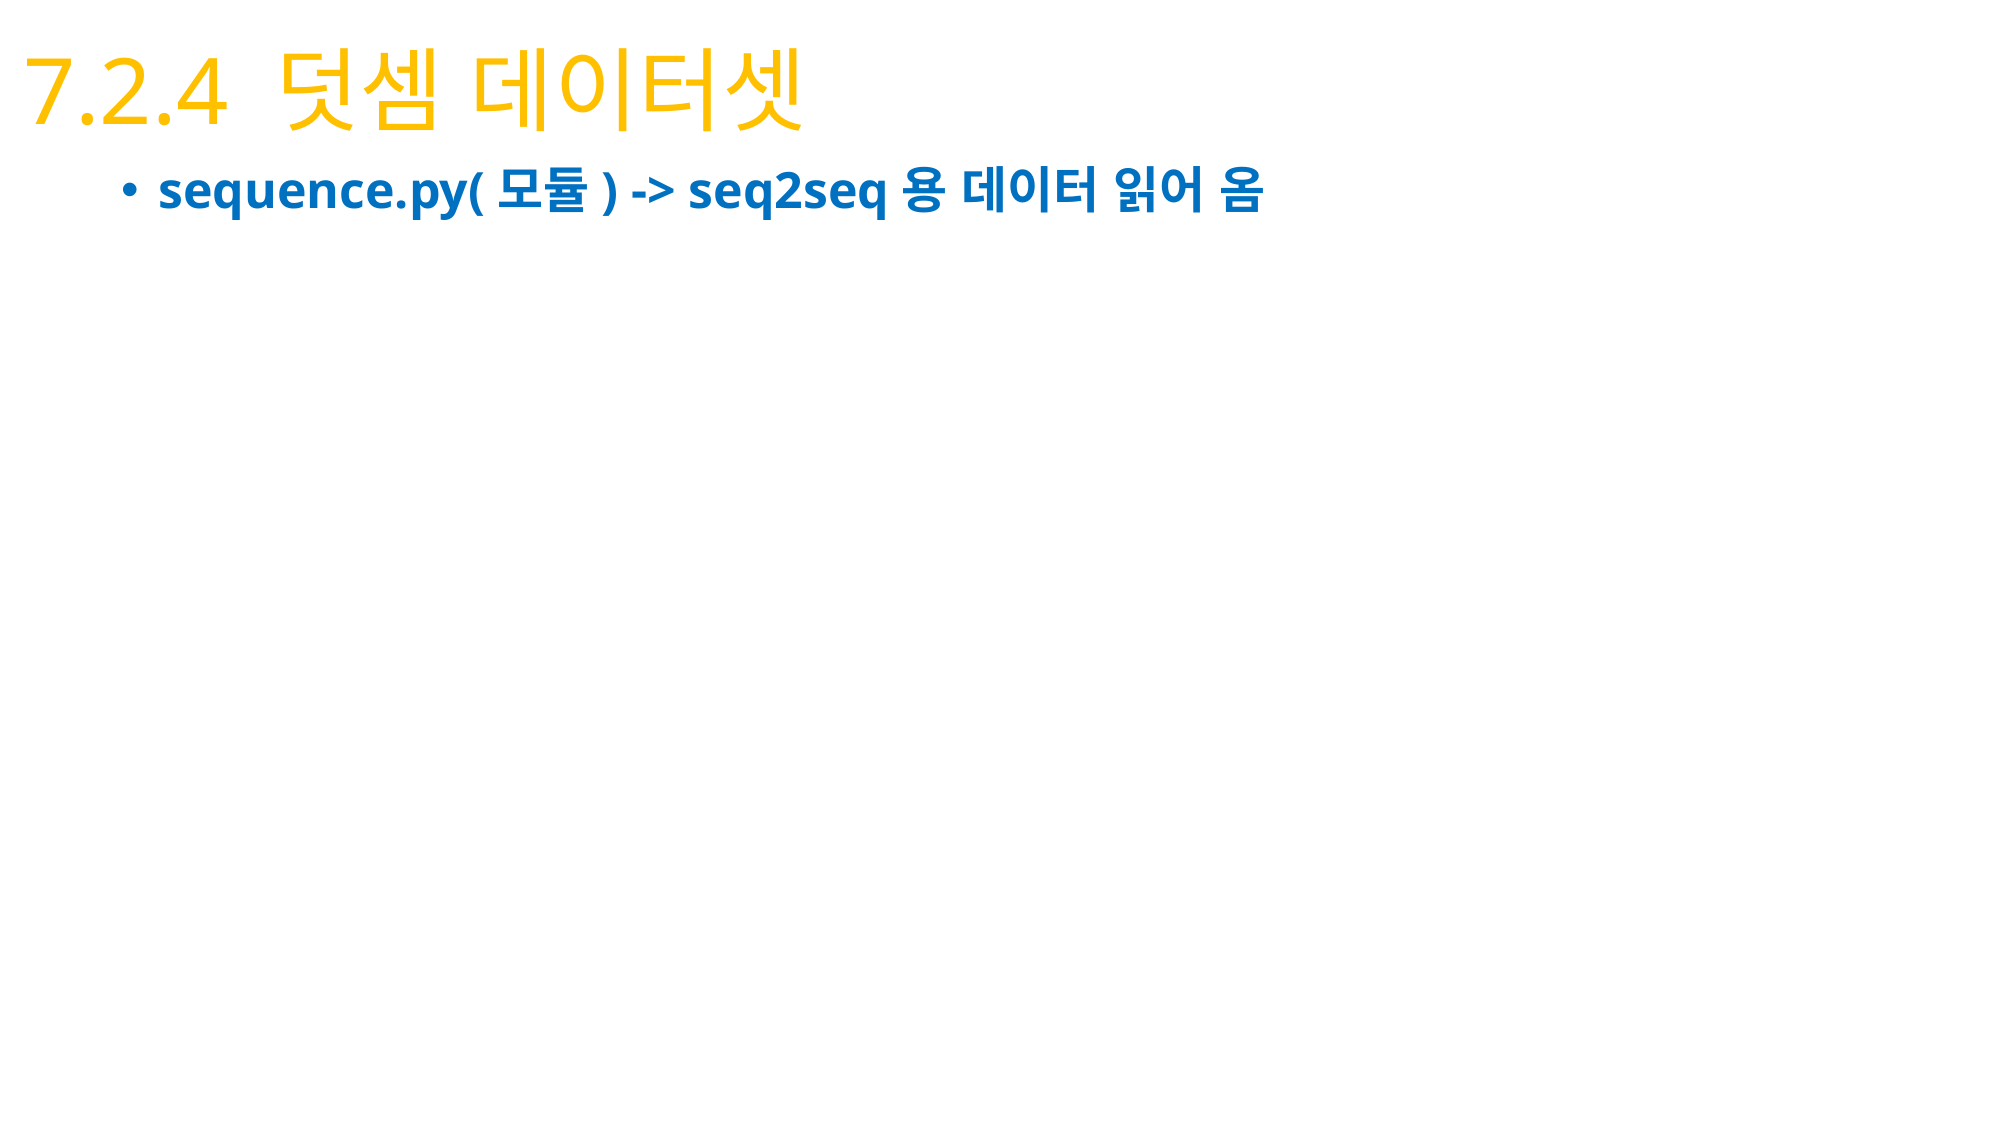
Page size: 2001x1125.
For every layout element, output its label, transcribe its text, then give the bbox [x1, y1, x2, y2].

list sequence.py(모듈) -> seq2seq용 데이터 읽어 옴 [31, 157, 1757, 872]
title 7.2.4 덧셈 데이터셋 [8, 0, 1733, 204]
